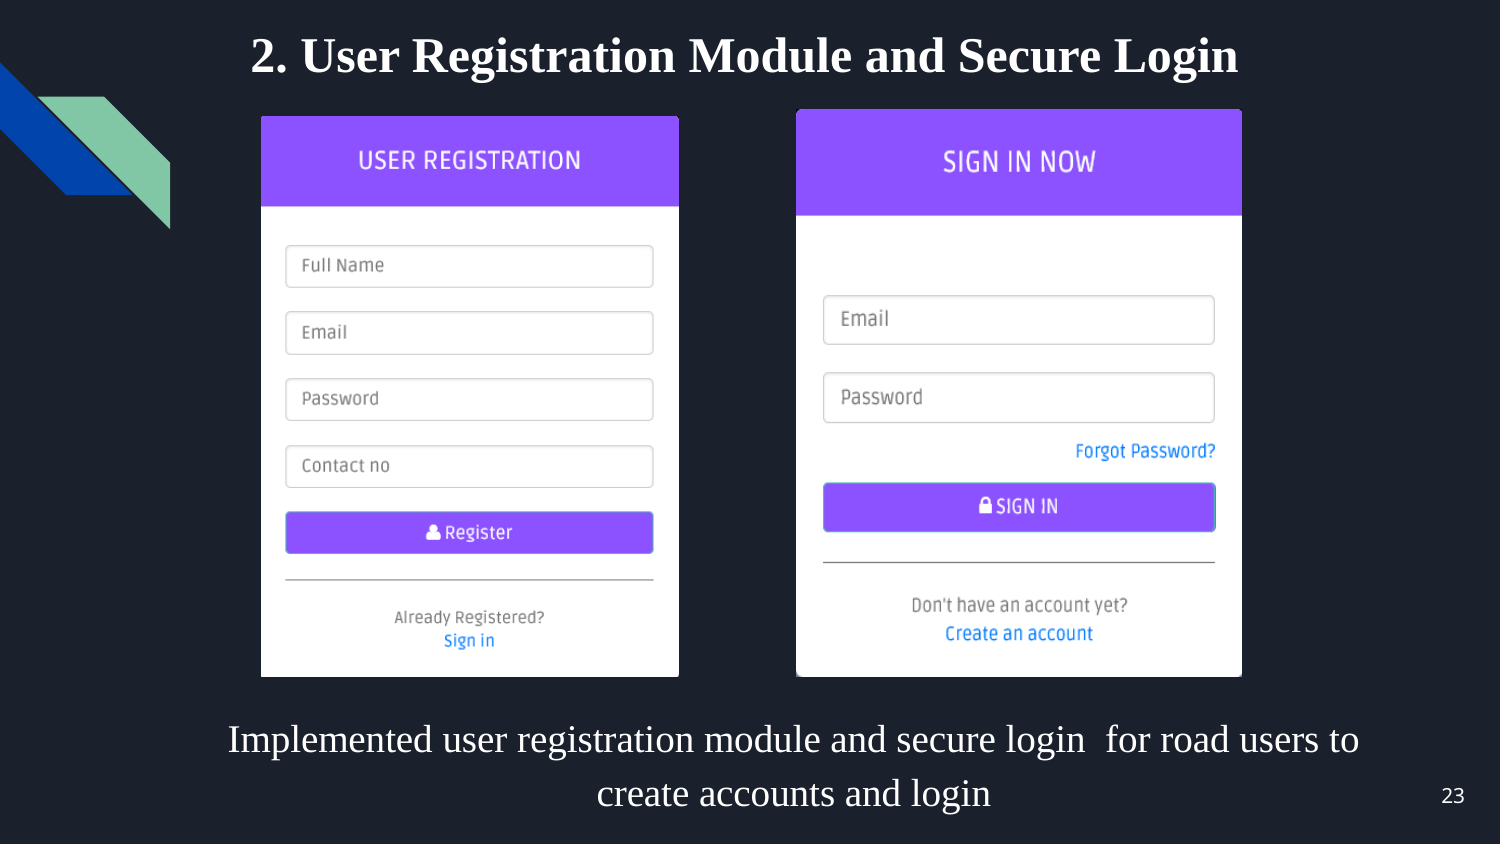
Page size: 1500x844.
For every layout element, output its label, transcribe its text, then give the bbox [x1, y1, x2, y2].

picture [795, 109, 1242, 677]
title 2. User Registration Module and Secure Login [197, 0, 1353, 109]
picture [261, 115, 679, 677]
slide_number 23 [1389, 764, 1480, 830]
list Implemented user registration module and secure login for road users to create accounts and login [197, 691, 1390, 830]
